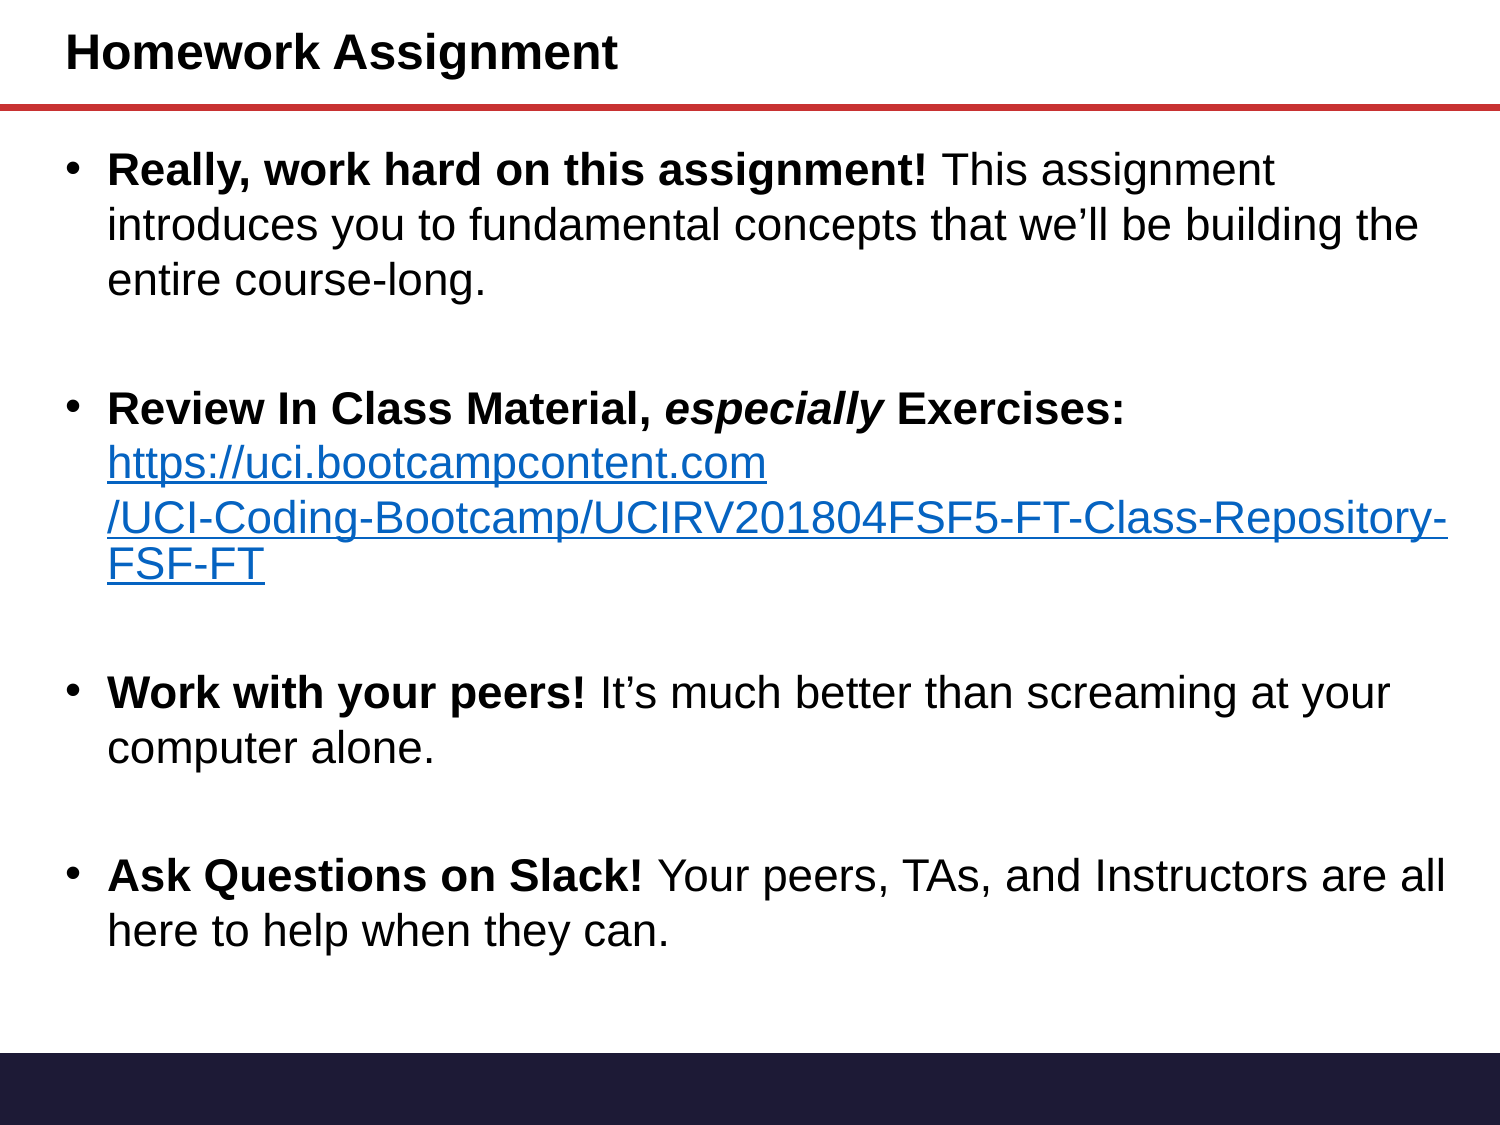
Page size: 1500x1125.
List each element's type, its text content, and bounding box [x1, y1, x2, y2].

text_box Really, work hard on this assignment! This assignment introduces you to fundamental concepts that we’ll be building the entire course-long. Review In Class Material, especially Exercises: https://uci.bootcampcontent.com/UCI-Coding-Bootcamp/UCIRV201804FSF5-FT-Class-Repository-FSF-FT Work with your peers! It’s much better than screaming at your computer alone. Ask Questions on Slack! Your peers, TAs, and Instructors are all here to help when they can. [49, 125, 1484, 1035]
title Homework Assignment [50, 0, 948, 108]
